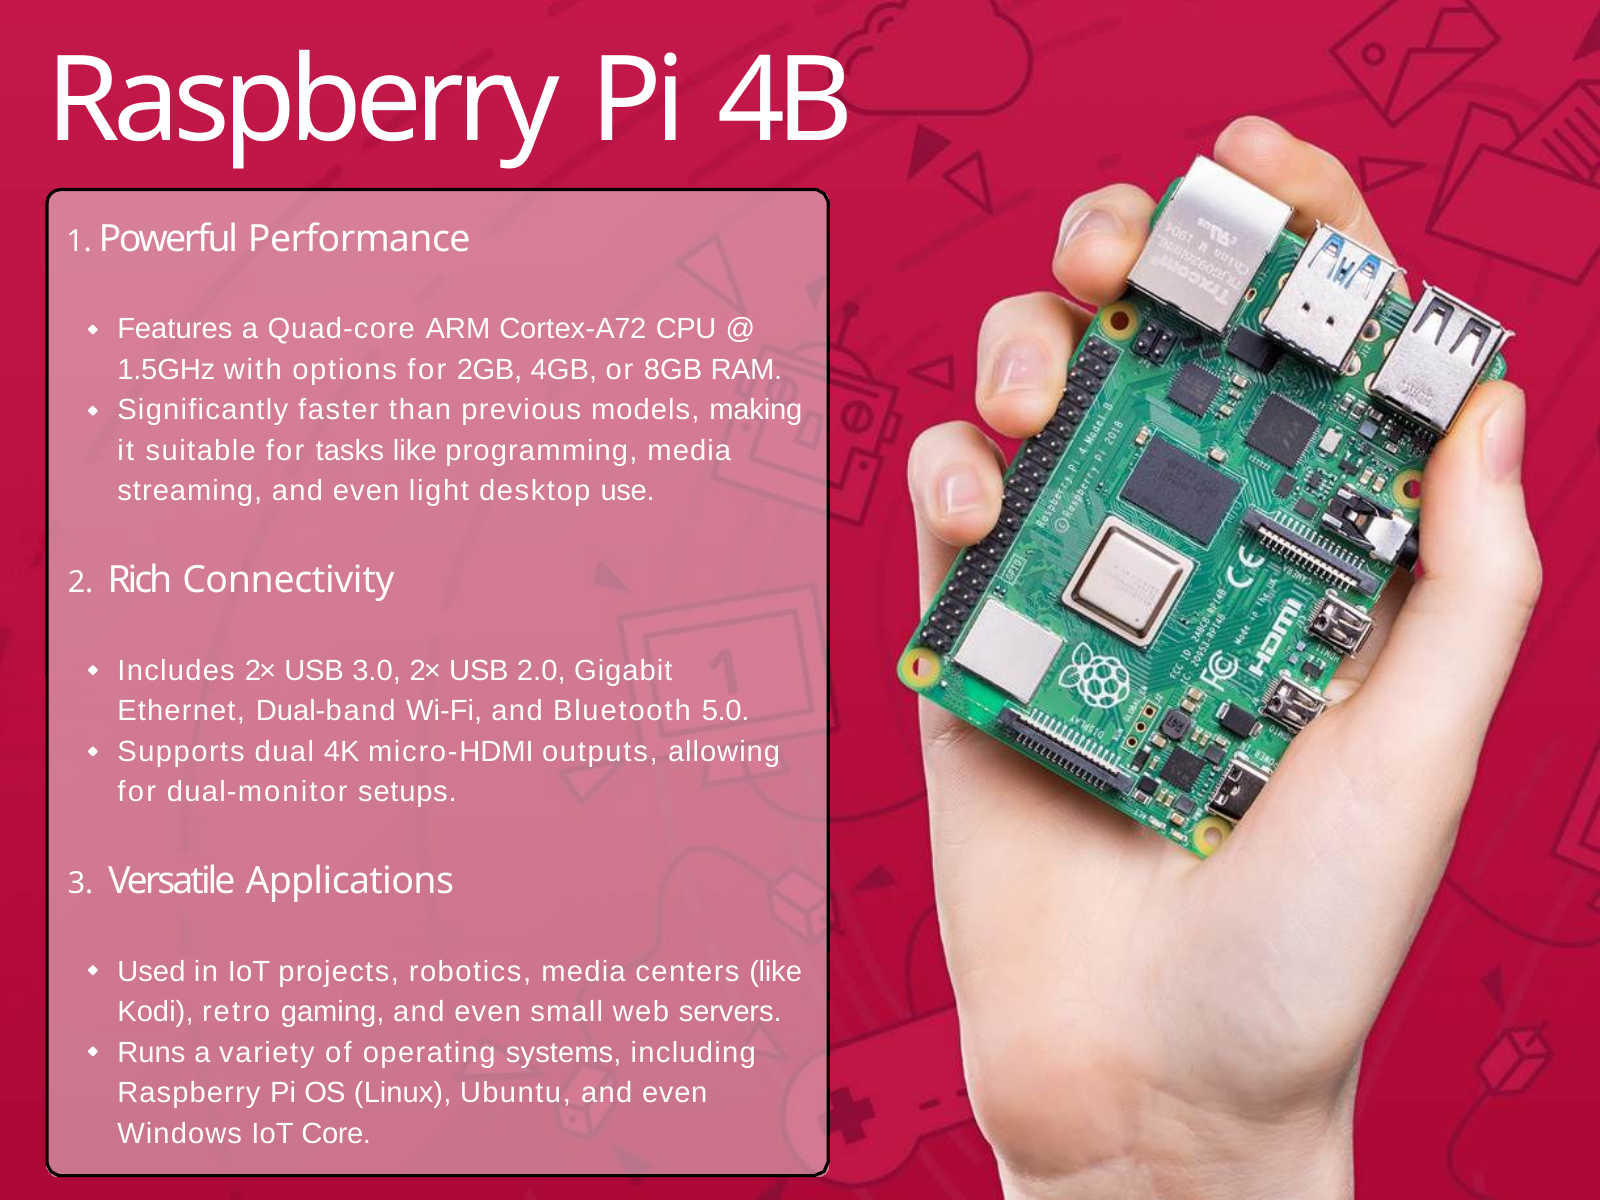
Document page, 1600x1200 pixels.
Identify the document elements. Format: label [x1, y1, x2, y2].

text_box [0, 0, 1600, 1200]
